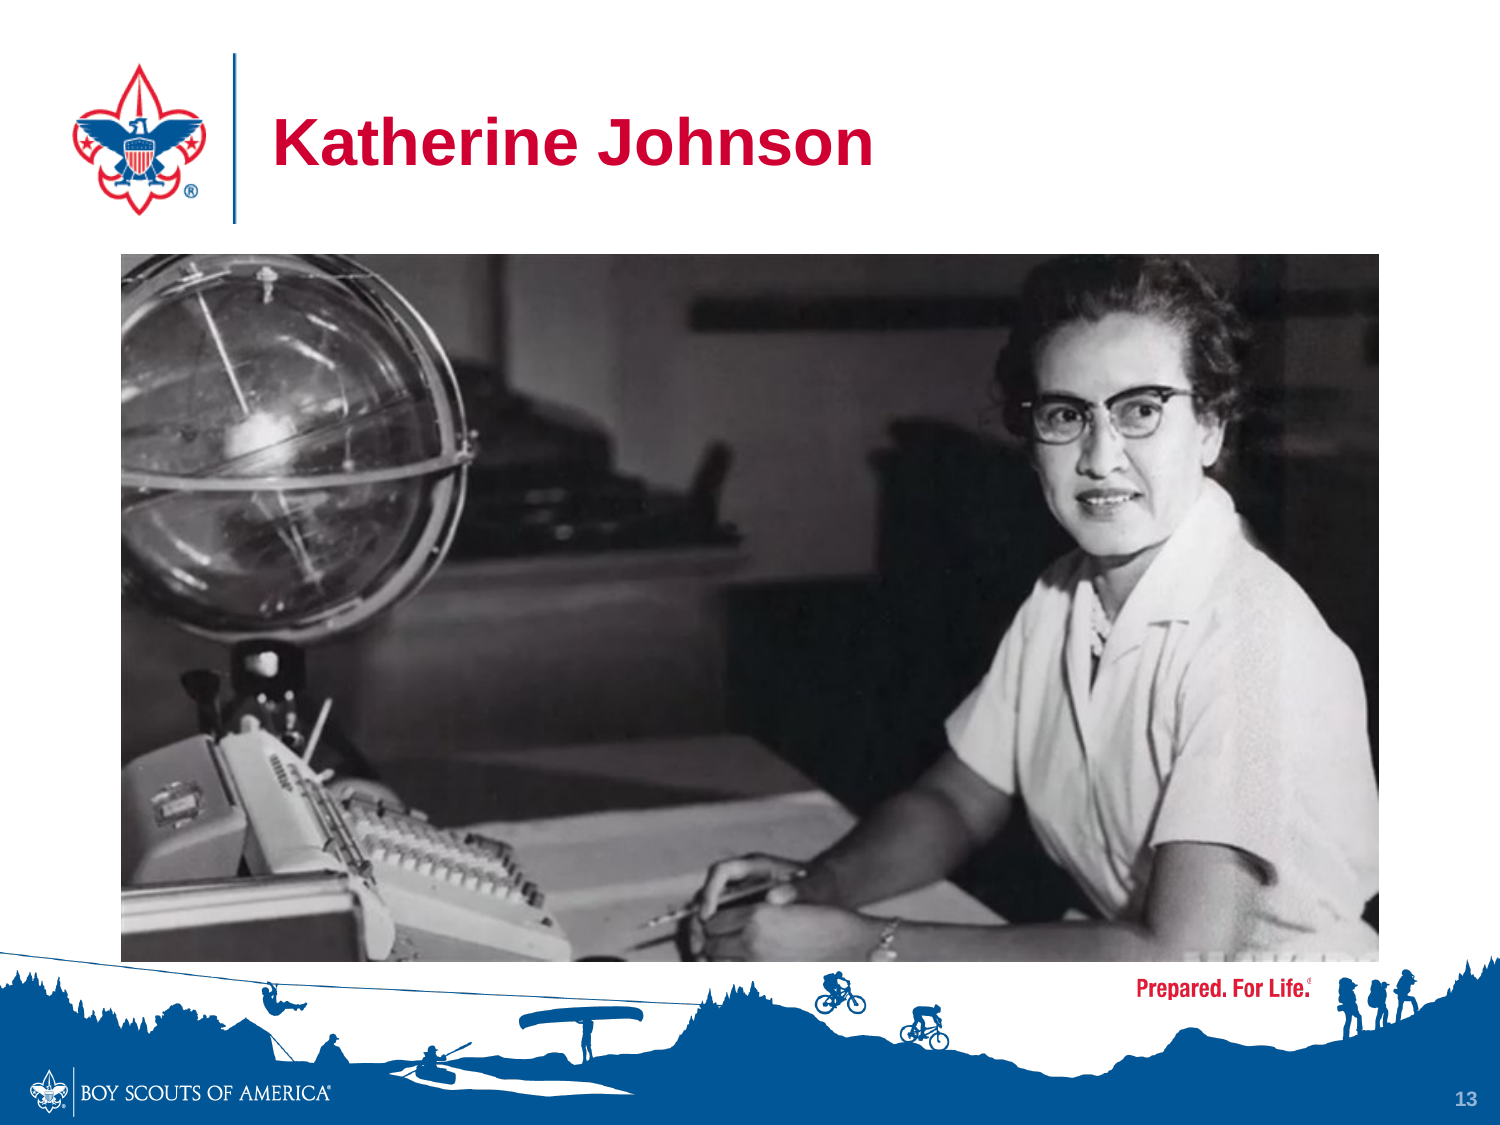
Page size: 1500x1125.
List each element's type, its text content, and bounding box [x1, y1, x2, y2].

slide_number 13 [1425, 1067, 1493, 1125]
picture [72, 53, 237, 224]
picture [0, 952, 1500, 1125]
title Katherine Johnson [257, 45, 1413, 233]
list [121, 253, 1379, 963]
